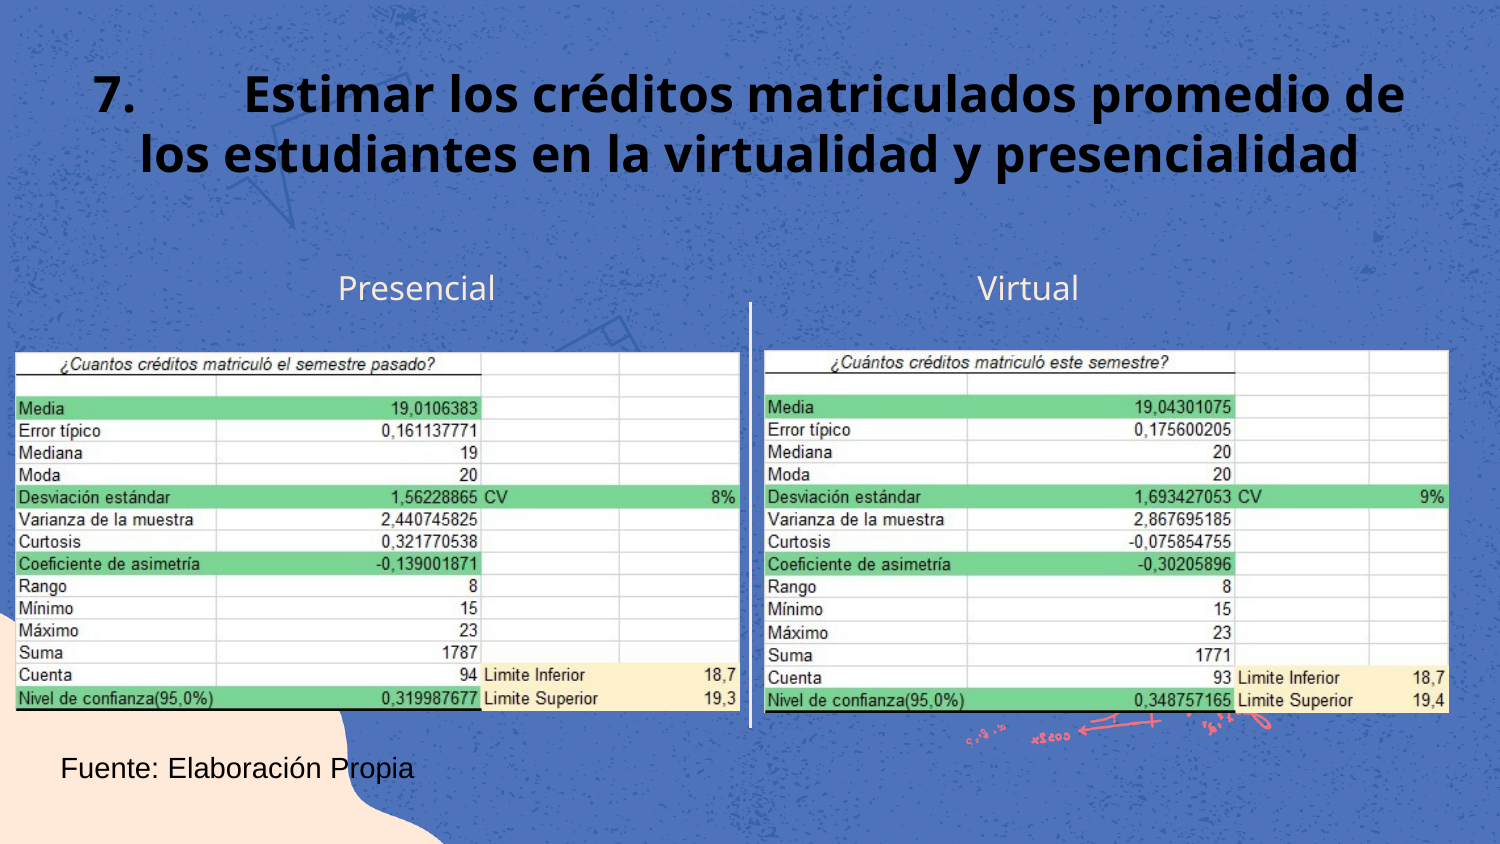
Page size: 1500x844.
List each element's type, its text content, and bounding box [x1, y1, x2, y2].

picture [0, 0, 1500, 844]
text_box Fuente: Elaboración Propia [45, 741, 710, 792]
title 7. Estimar los créditos matriculados promedio de los estudiantes en la virtualidad y presencialidad [70, 163, 1430, 258]
title Presencial [80, 227, 512, 322]
title Virtual [962, 227, 1394, 322]
